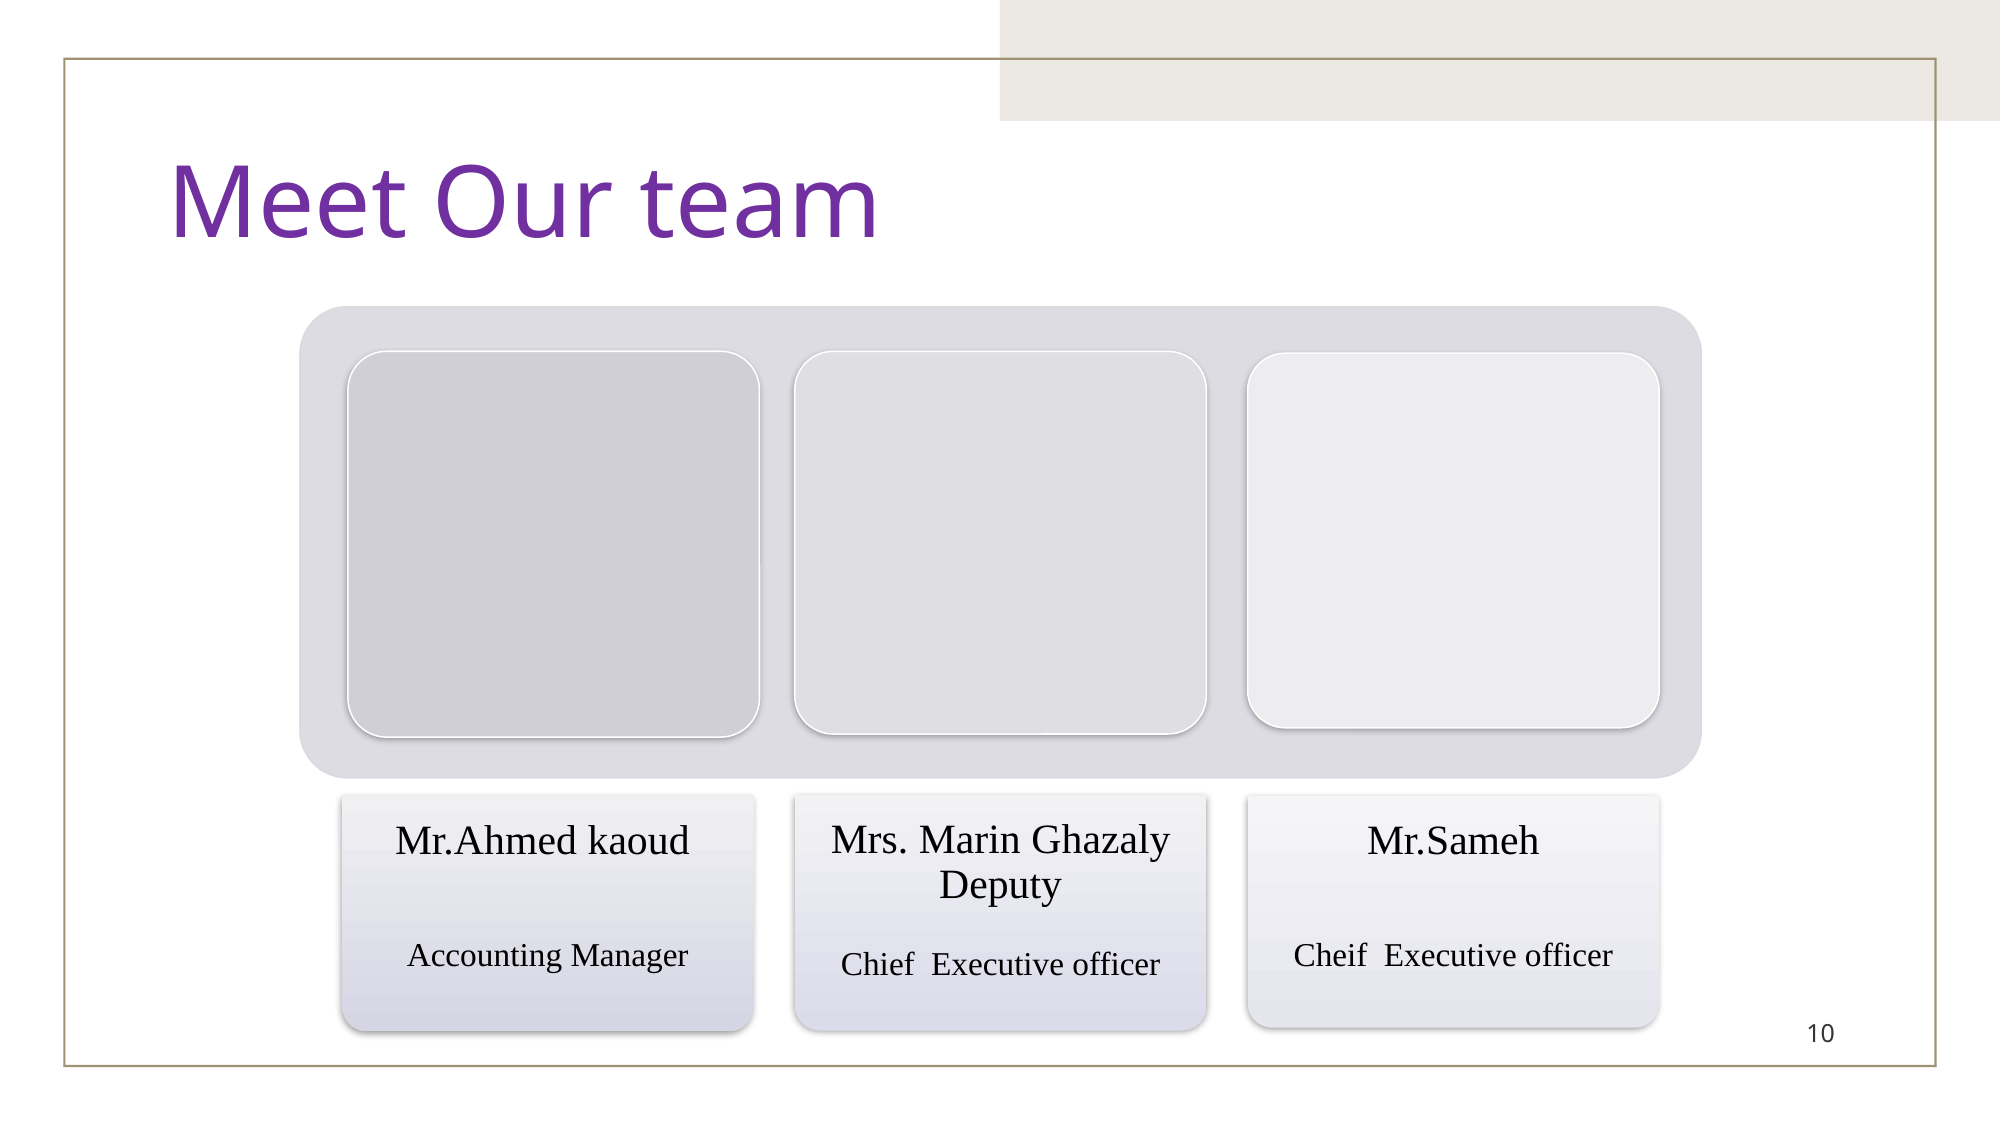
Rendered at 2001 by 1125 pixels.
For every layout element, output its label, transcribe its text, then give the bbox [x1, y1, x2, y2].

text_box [299, 350, 1702, 988]
slide_number 10 [1400, 1004, 1850, 1064]
title Meet Our team [152, 79, 1878, 331]
